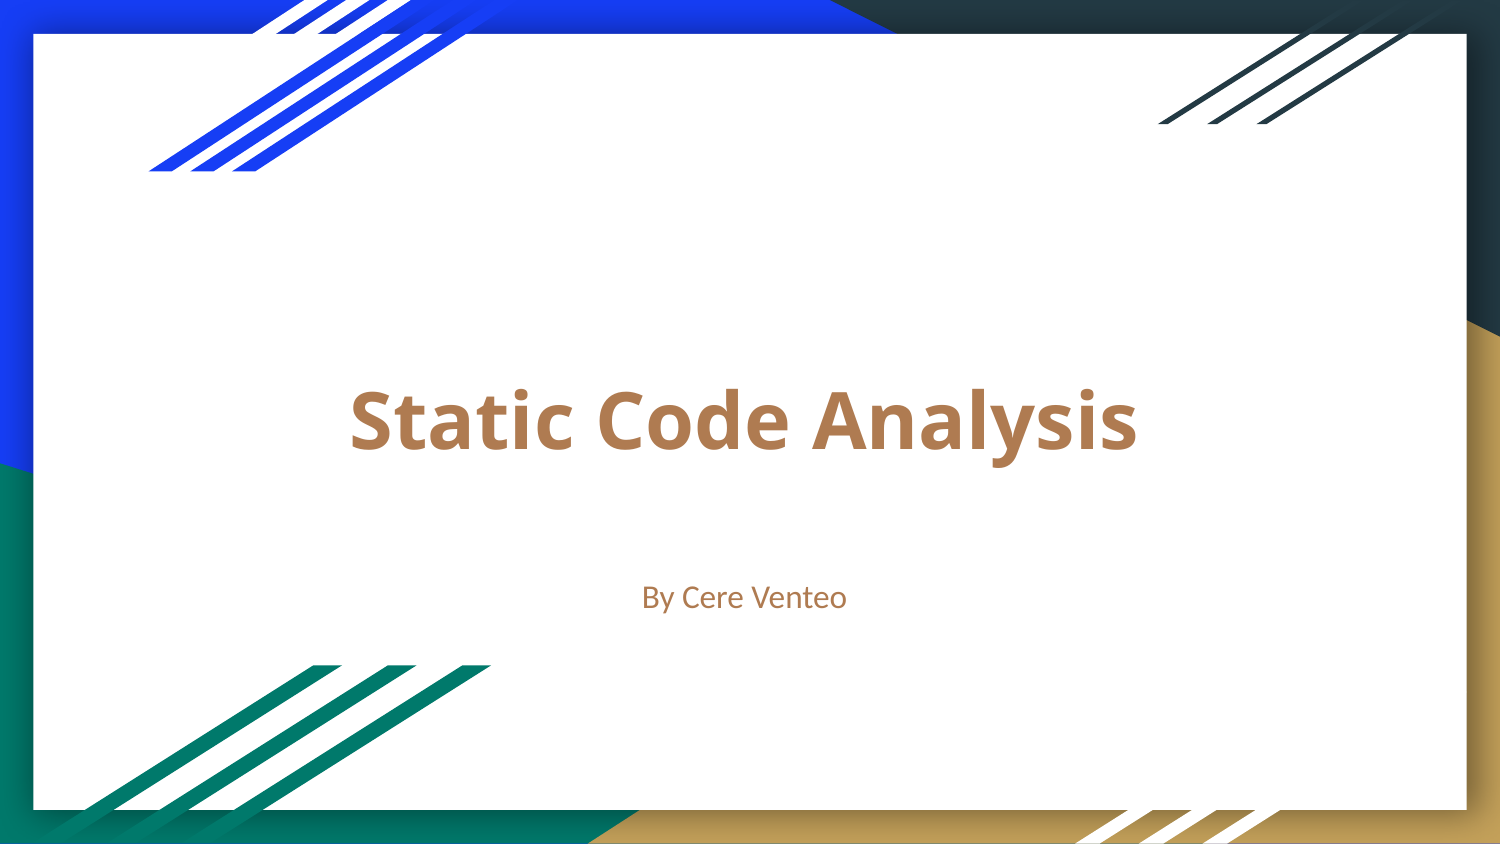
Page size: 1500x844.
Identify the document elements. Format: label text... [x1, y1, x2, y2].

subtitle By Cere Venteo [304, 559, 1185, 646]
title Static Code Analysis [304, 298, 1185, 537]
